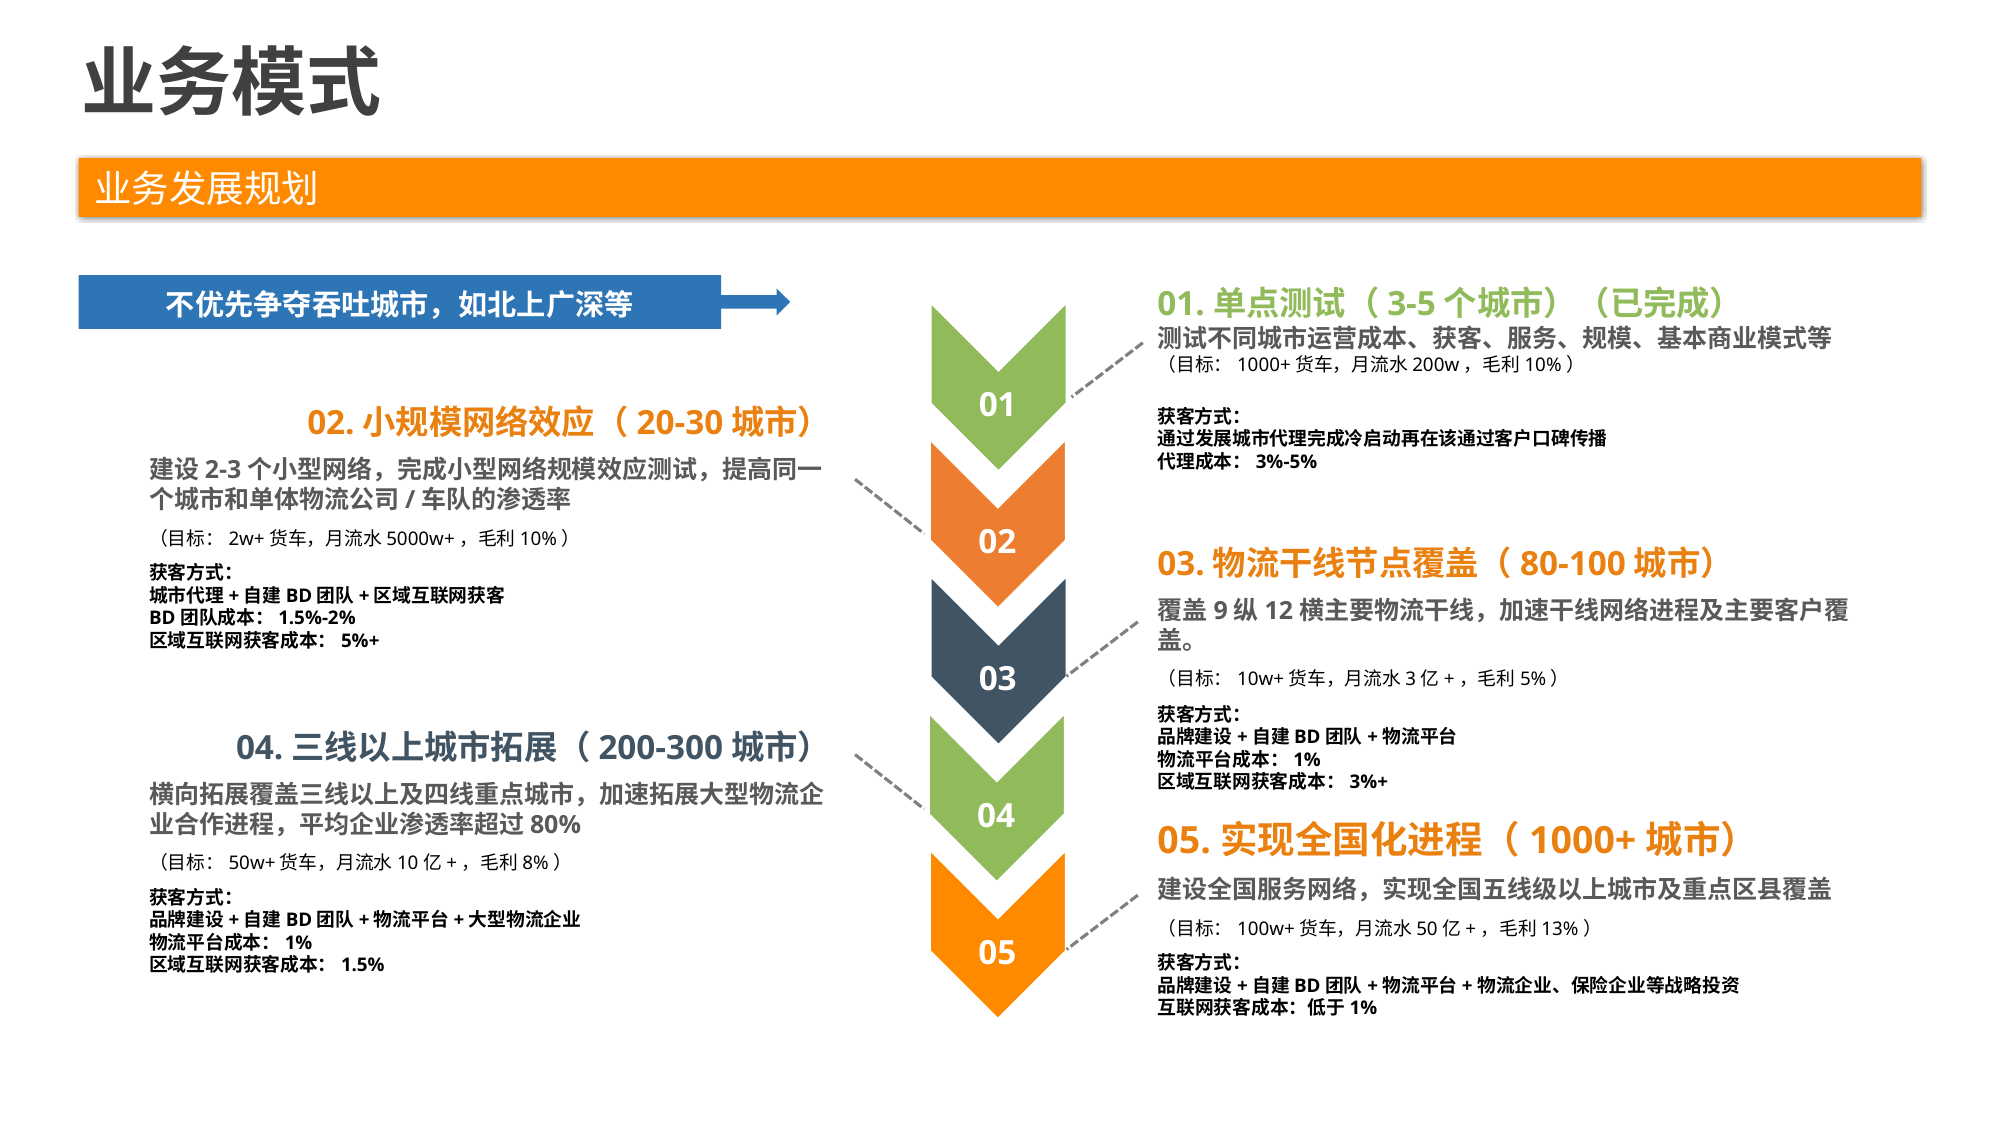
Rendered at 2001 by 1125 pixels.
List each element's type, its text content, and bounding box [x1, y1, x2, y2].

text_box 业务模式 [81, 51, 1922, 124]
text_box 不优先争夺吞吐城市，如北上广深等 [78, 275, 791, 329]
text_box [855, 479, 925, 534]
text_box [1071, 342, 1143, 398]
text_box 05.实现全国化进程（1000+城市） 建设全国服务网络，实现全国五线级以上城市及重点区县覆盖 （目标：100w+货车，月流水50亿+，毛利13%） 获客方式： 品牌建设+自建BD团队+物流平台+物流企业、保险企业等战略投资 互联网获客成本：低于1% [1142, 808, 1882, 1027]
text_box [855, 754, 925, 809]
text_box 04.三线以上城市拓展（200-300城市） 横向拓展覆盖三线以上及四线重点城市，加速拓展大型物流企业合作进程，平均企业渗透率超过80% （目标：50w+货车，月流水10亿+，毛利8%） 获客方式： 品牌建设+自建BD团队+物流平台+大型物流企业 物流平台成本：1% 区域互联网获客成本：1.5% [134, 718, 846, 983]
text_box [1066, 895, 1138, 950]
text_box 业务发展规划 [94, 164, 1849, 210]
text_box 01.单点测试（3-5个城市）（已完成） 测试不同城市运营成本、获客、服务、规模、基本商业模式等 （目标：1000+货车，月流水200w，毛利10%） 获客方式： 通过发展城市代理完成冷启动再在该通过客户口碑传播 代理成本：3%-5% [1142, 274, 1881, 480]
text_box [1066, 621, 1138, 677]
text_box 02.小规模网络效应（20-30城市） 建设2-3个小型网络，完成小型网络规模效应测试，提高同一个城市和单体物流公司/车队的渗透率 （目标：2w+货车，月流水5000w+，毛利10%） 获客方式： 城市代理+自建BD团队+区域互联网获客 BD团队成本：1.5%-2% 区域互联网获客成本：5%+ [134, 394, 846, 659]
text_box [928, 302, 1067, 1019]
text_box 03.物流干线节点覆盖（80-100城市） 覆盖9纵12横主要物流干线，加速干线网络进程及主要客户覆盖。 （目标：10w+货车，月流水3亿+，毛利5%） 获客方式： 品牌建设+自建BD团队+物流平台 物流平台成本：1% 区域互联网获客成本：3%+ [1142, 534, 1882, 800]
text_box [78, 157, 1922, 218]
